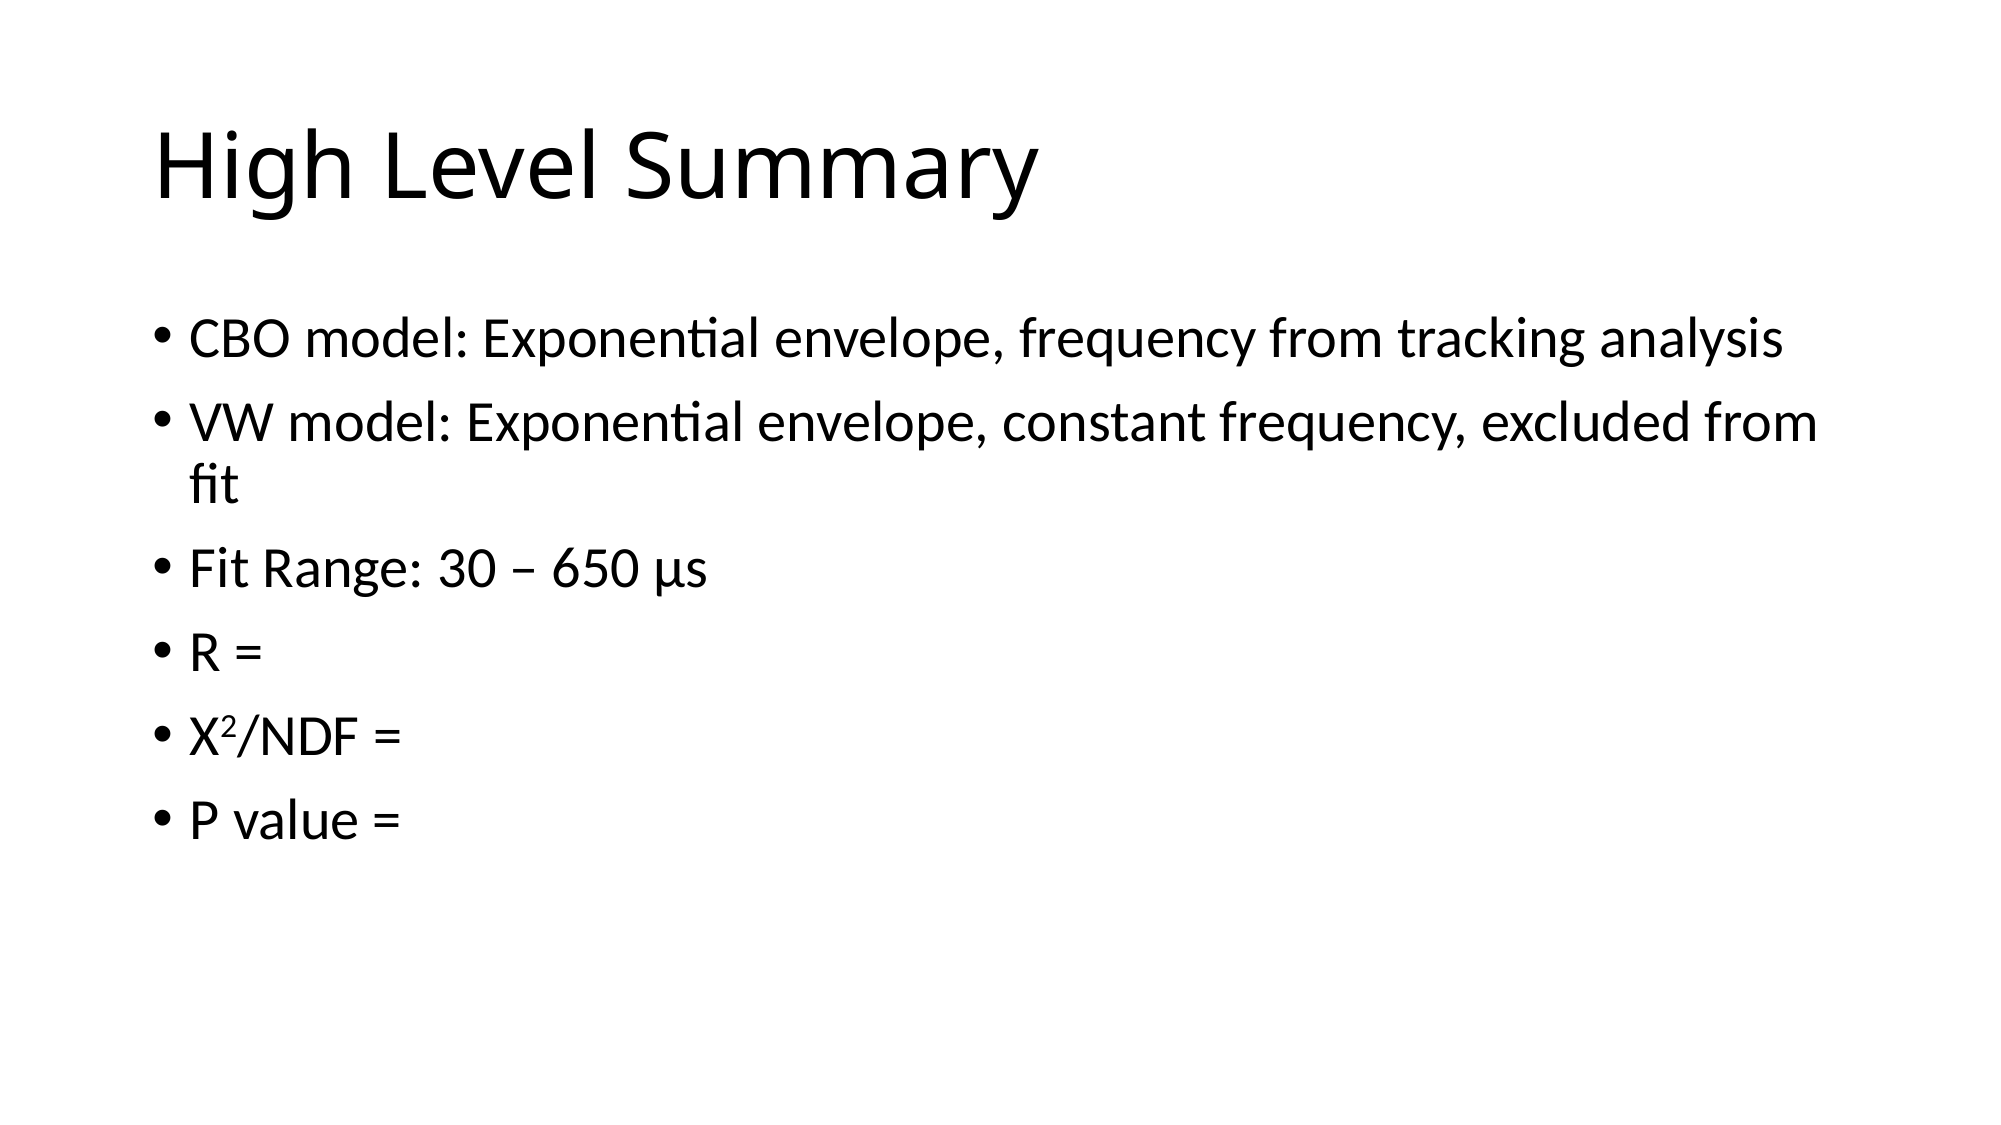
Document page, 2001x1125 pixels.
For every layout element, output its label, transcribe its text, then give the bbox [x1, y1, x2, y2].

title High Level Summary [137, 59, 1863, 278]
list CBO model: Exponential envelope, frequency from tracking analysis VW model: Exponential envelope, constant frequency, excluded from fit Fit Range: 30 – 650 μs R = Χ2/NDF = P value = [137, 299, 1863, 1014]
